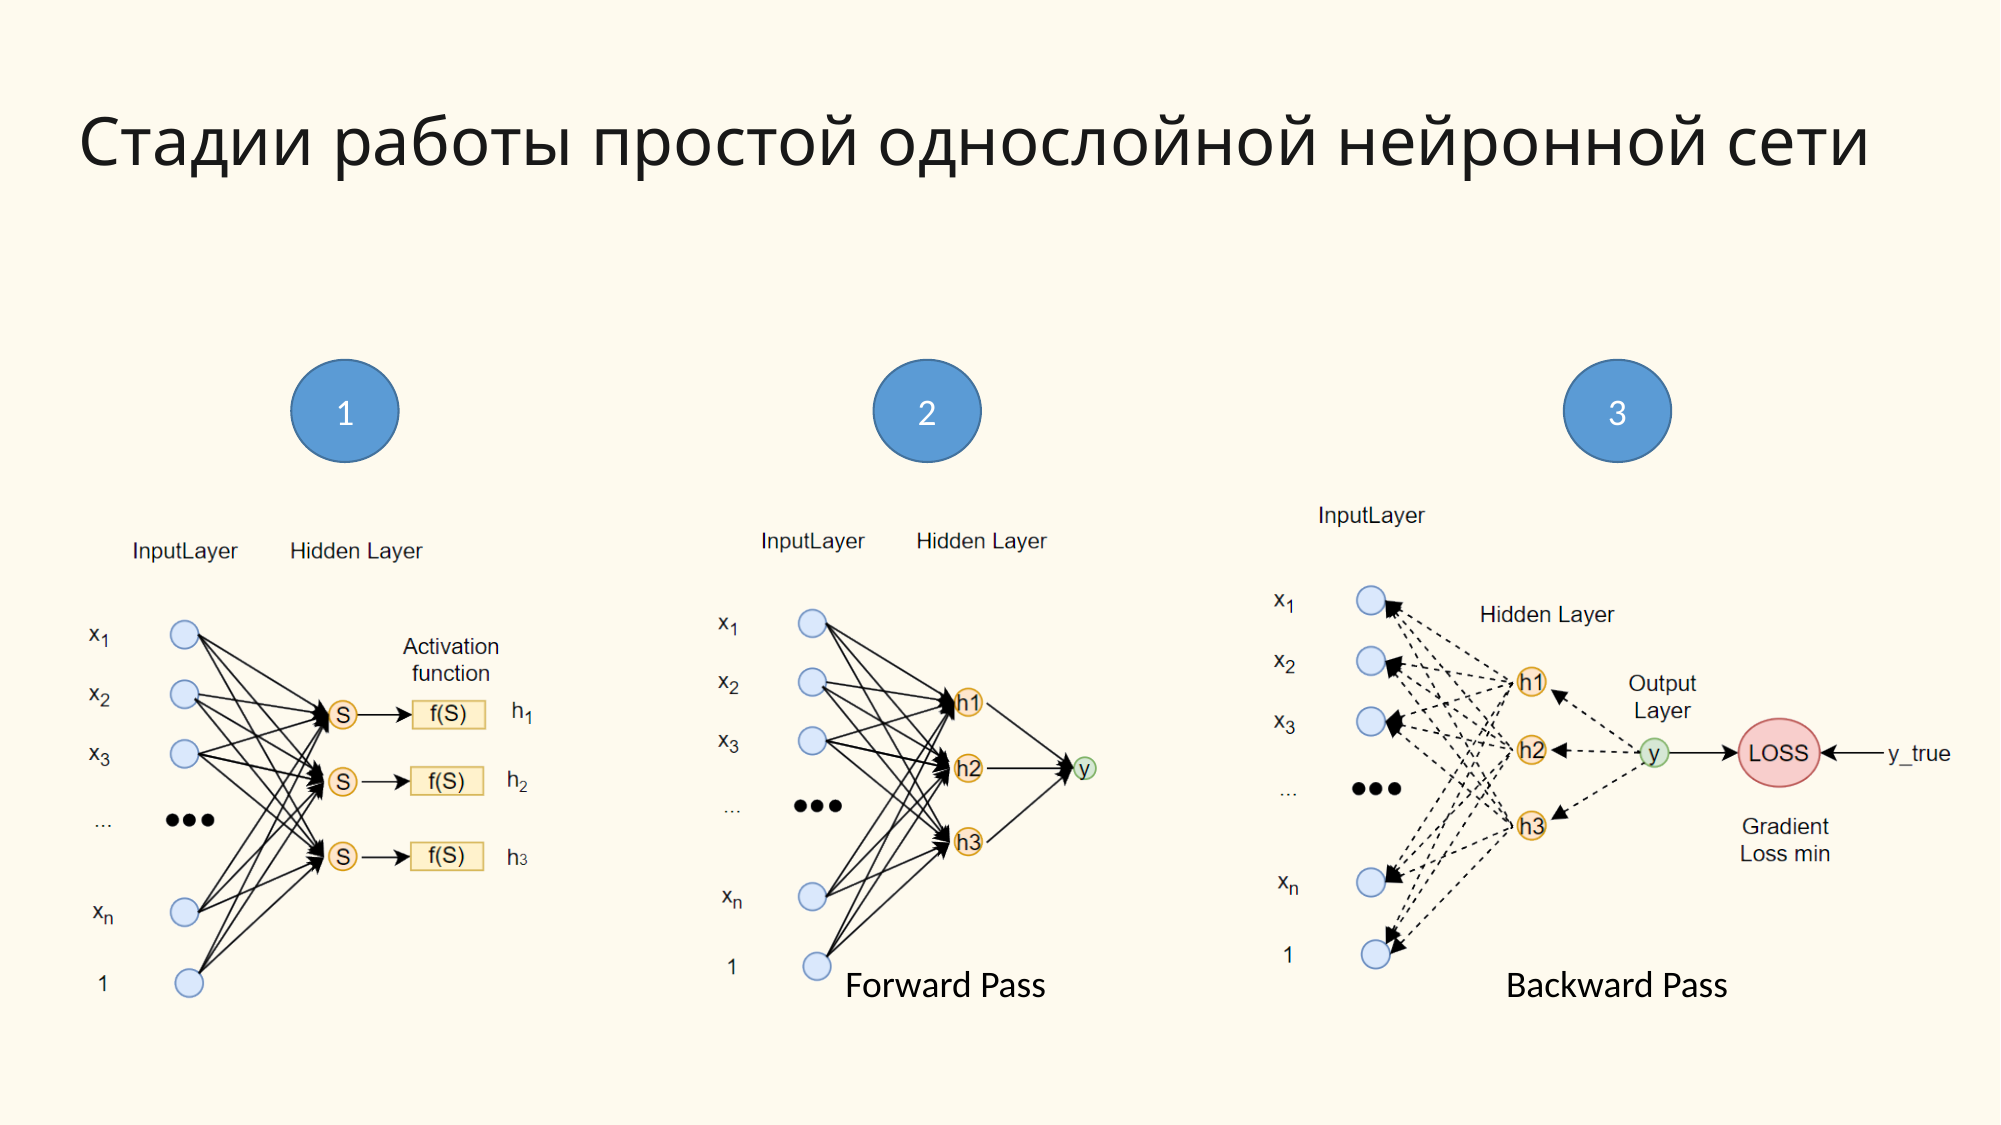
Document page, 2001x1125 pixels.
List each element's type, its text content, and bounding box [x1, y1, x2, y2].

picture [677, 497, 1178, 1014]
picture [78, 497, 611, 1014]
title Стадии работы простой однослойной нейронной сети [78, 111, 1991, 194]
picture [1243, 497, 1976, 1014]
text_box 1 [290, 358, 400, 464]
text_box 2 [872, 358, 982, 464]
text_box 3 [1562, 358, 1673, 464]
